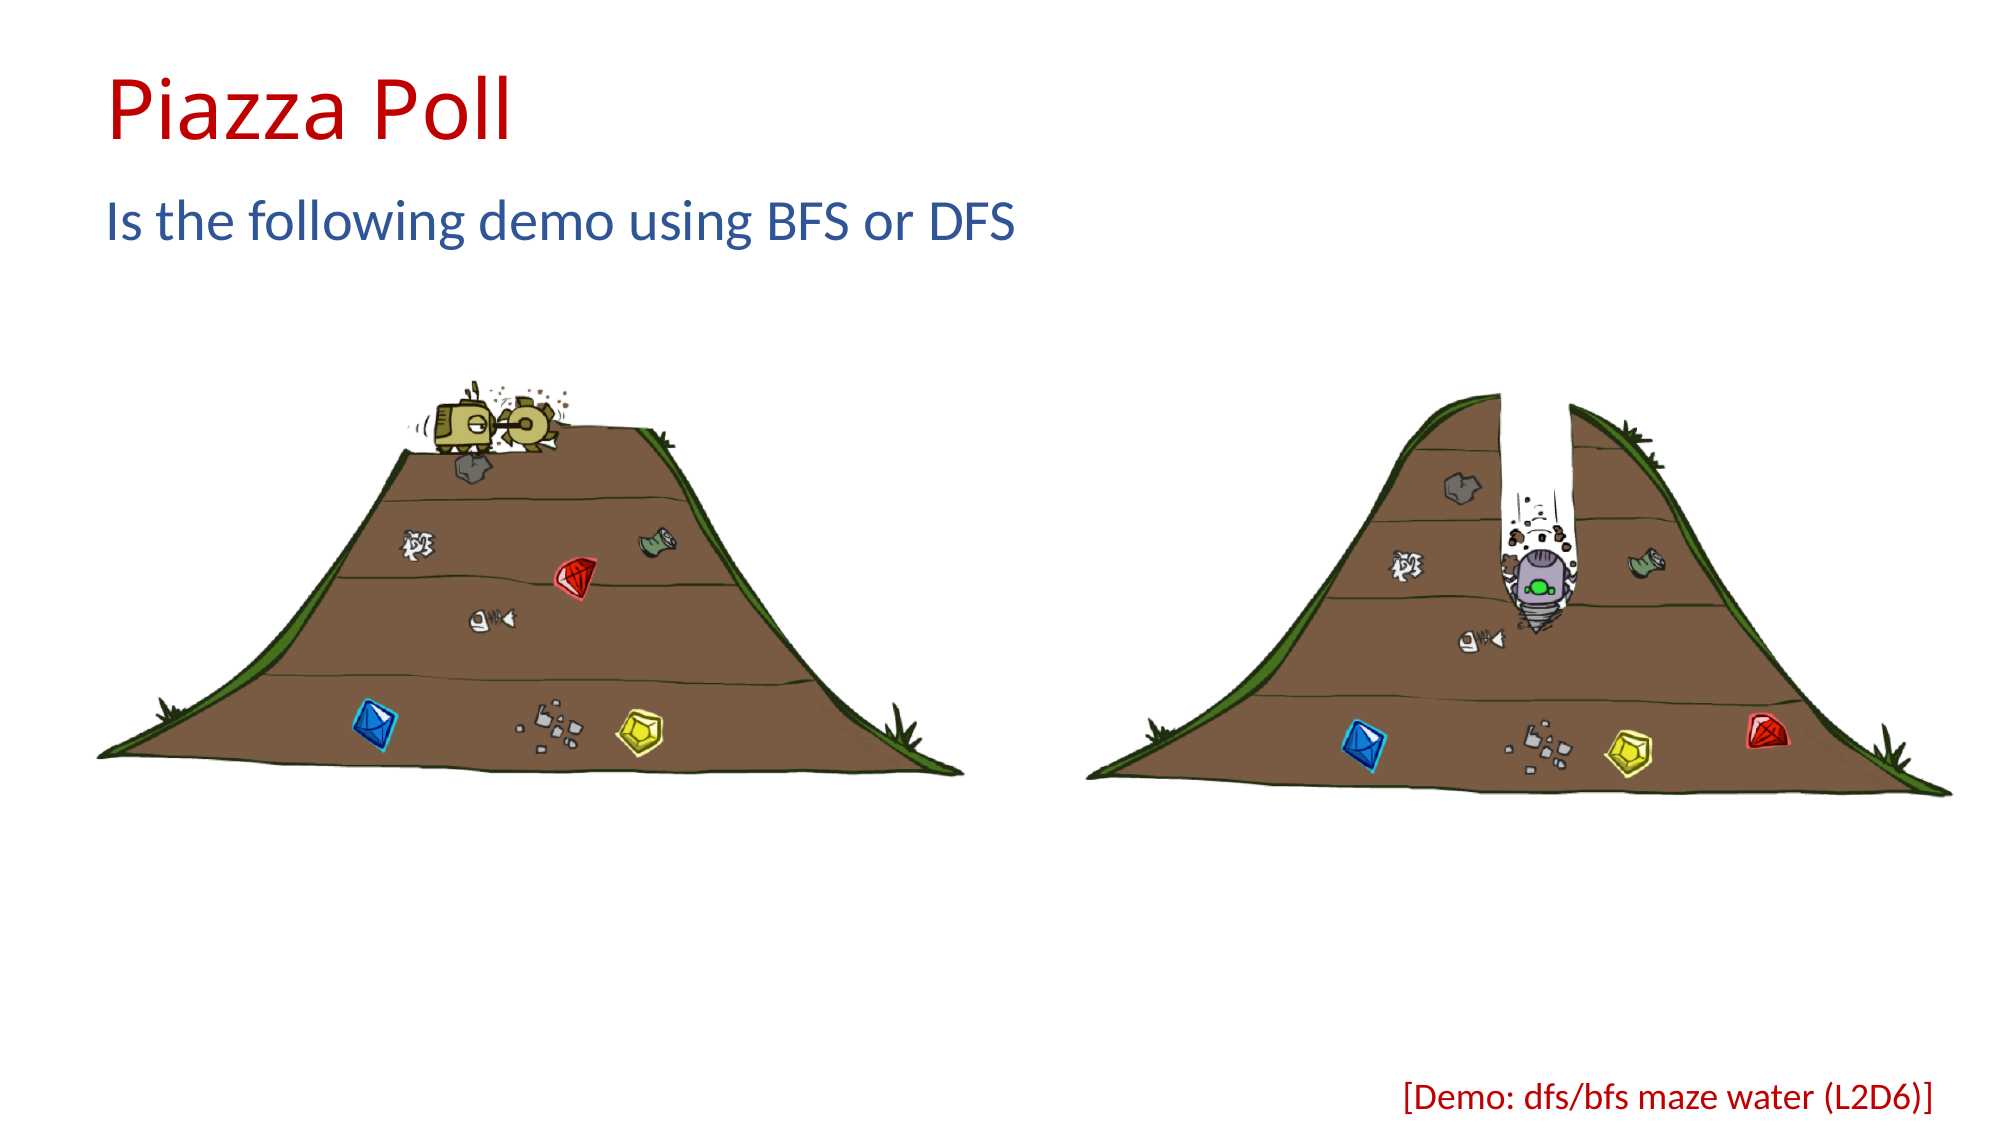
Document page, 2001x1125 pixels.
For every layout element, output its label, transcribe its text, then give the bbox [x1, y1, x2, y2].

picture [1051, 183, 1964, 868]
text_box [Demo: dfs/bfs maze water (L2D6)] [1387, 1064, 2000, 1125]
list Is the following demo using BFS or DFS [974, 182, 1816, 518]
picture [61, 163, 974, 847]
title Piazza Poll [90, 60, 1816, 164]
